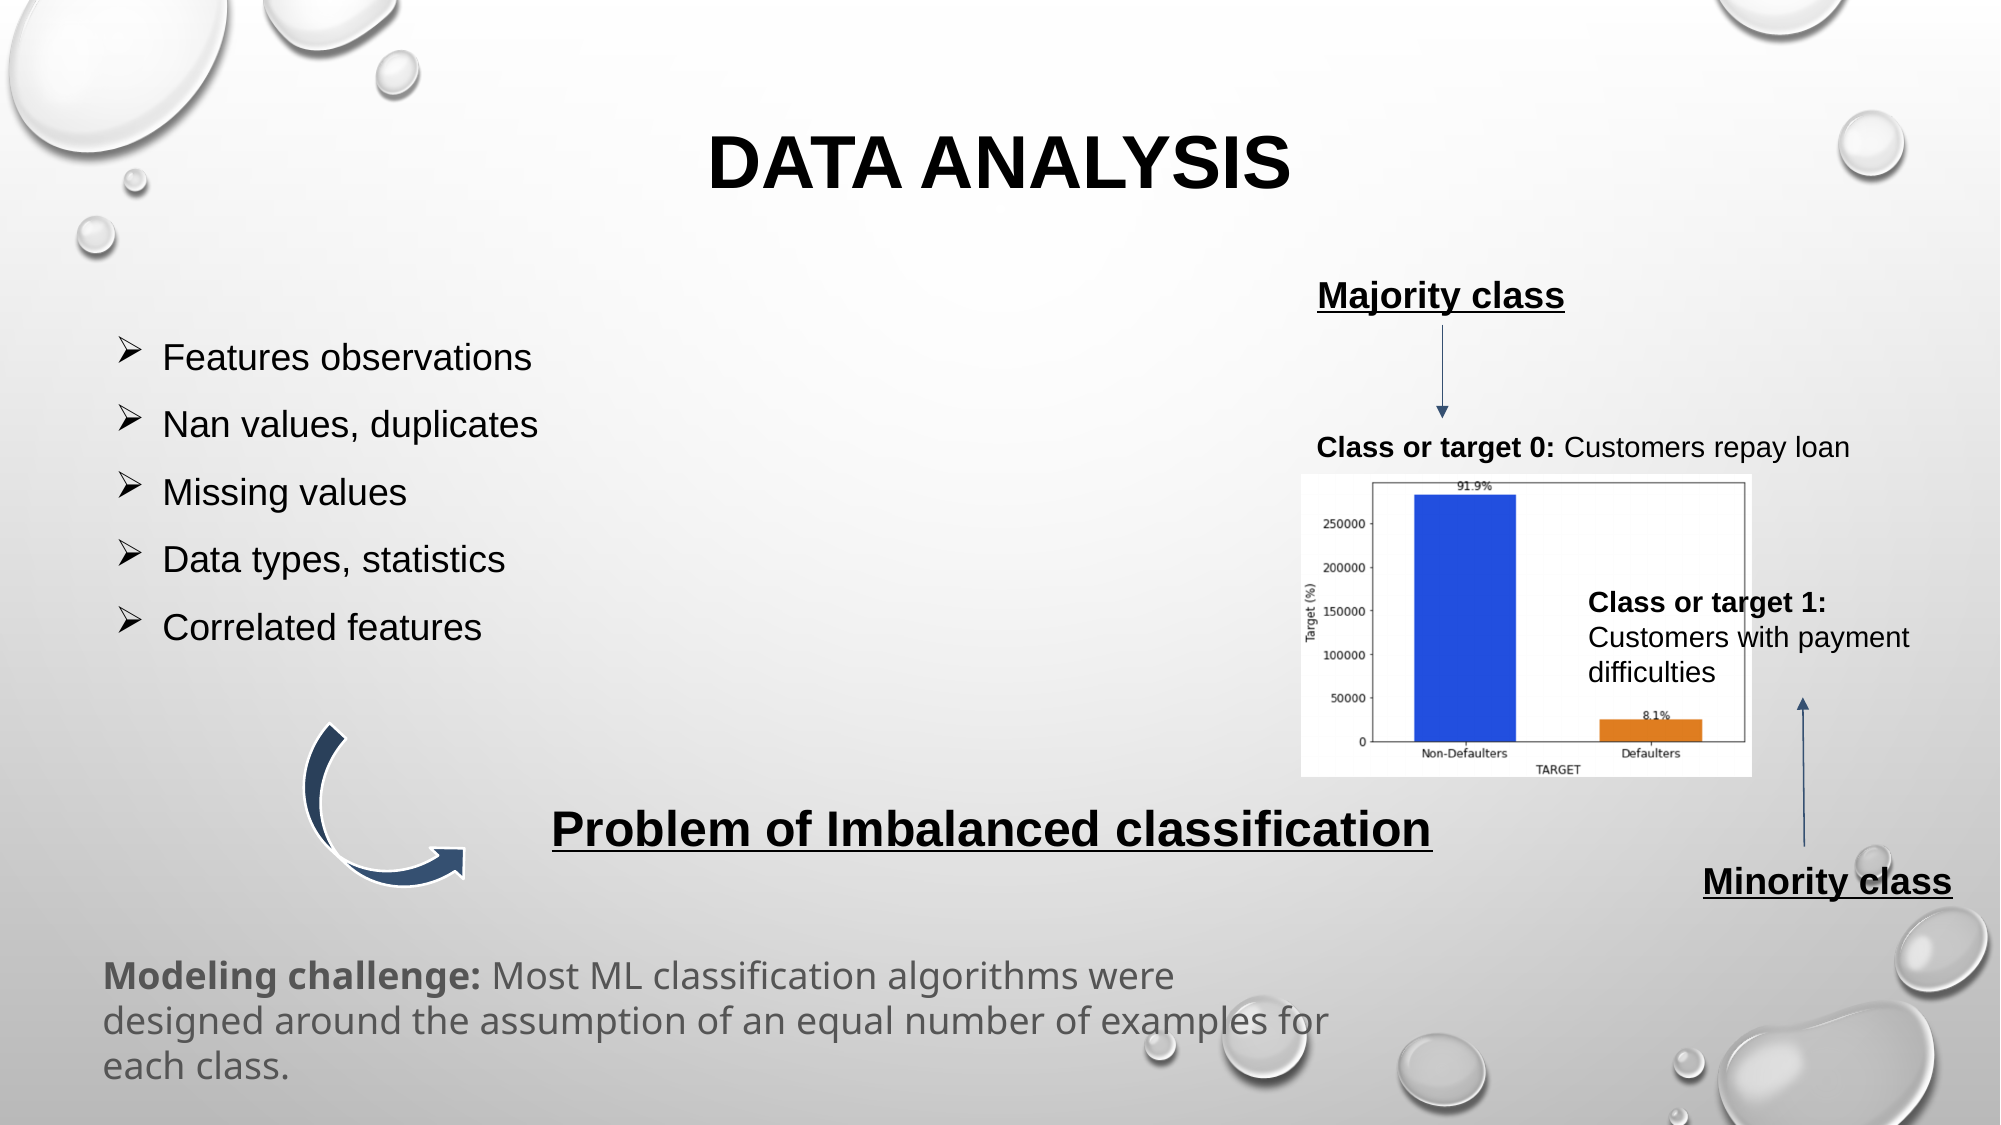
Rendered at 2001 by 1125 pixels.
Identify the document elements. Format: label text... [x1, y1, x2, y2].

picture [0, 0, 2000, 1125]
title Data Analysis [149, 101, 1851, 227]
text_box Minority class [1687, 850, 1968, 910]
text_box Features observations Nan values, duplicates Missing values Data types, statistics Correlated features [100, 302, 554, 655]
text_box Majority class [1302, 264, 1581, 324]
text_box Modeling challenge: Most ML classification algorithms were designed around the assumption of an equal number of examples for each class. [87, 944, 1349, 1095]
text_box Class or target 0: Customers repay loan [1301, 421, 1866, 472]
text_box Class or target 1: Customers with payment difficulties [1758, 576, 1986, 696]
text_box Problem of Imbalanced classification [536, 789, 1448, 864]
text_box [302, 721, 466, 889]
